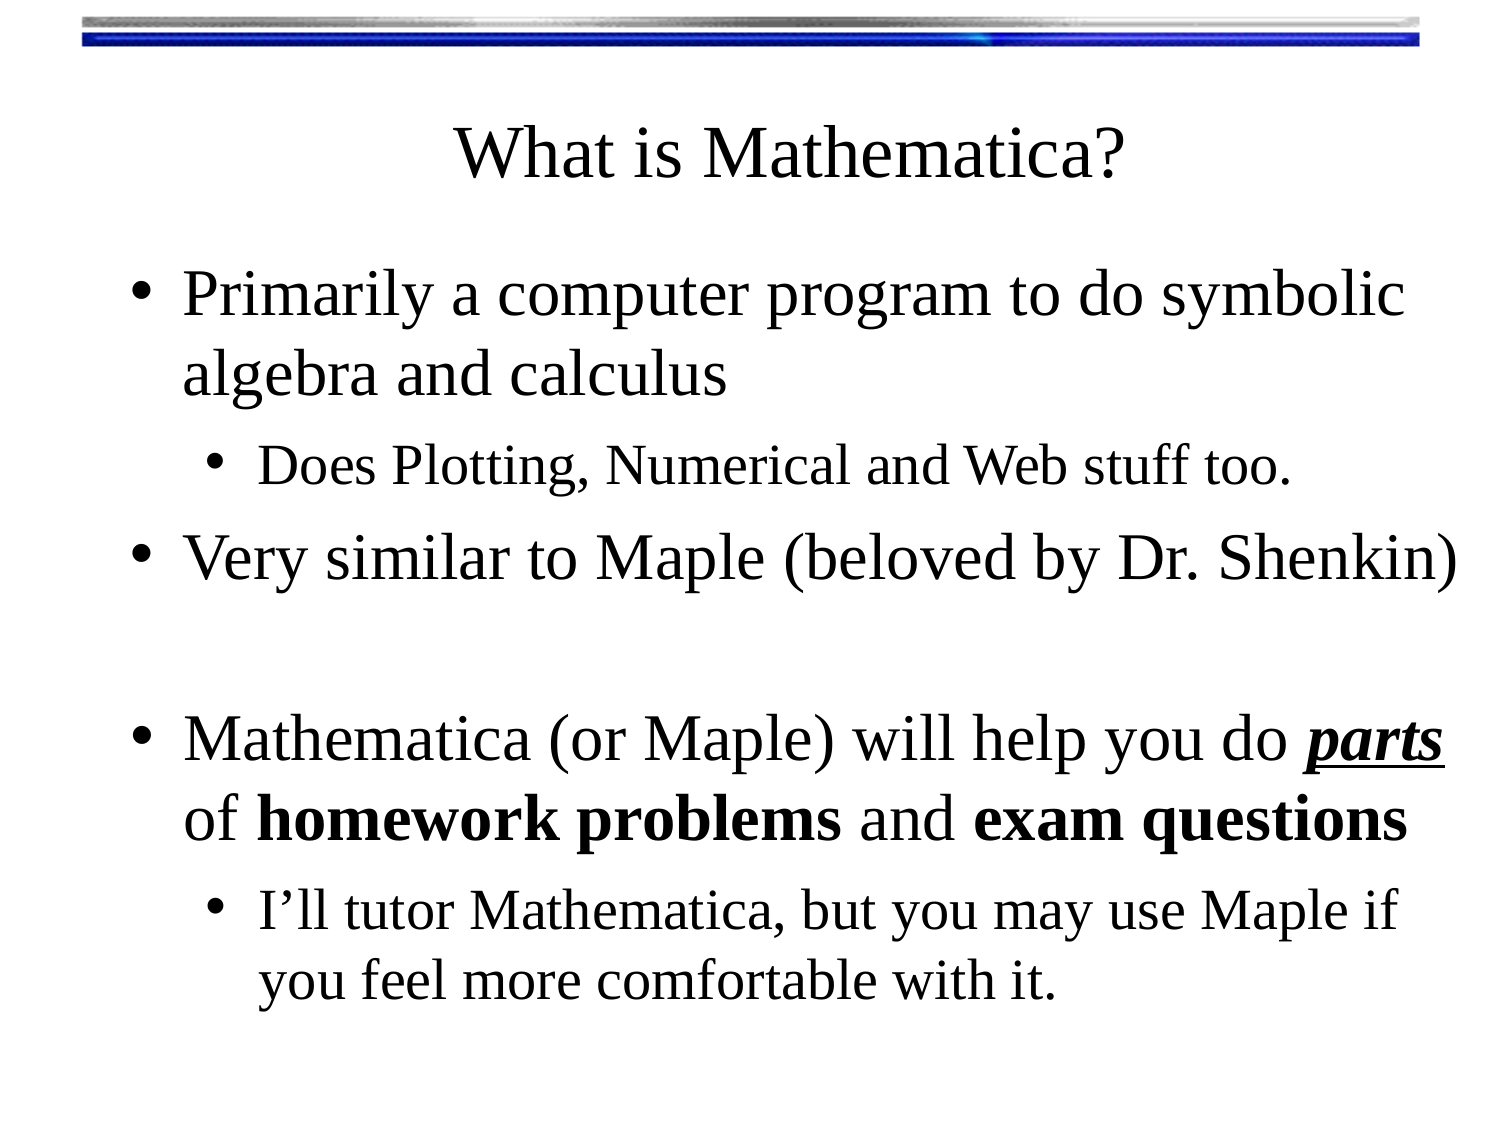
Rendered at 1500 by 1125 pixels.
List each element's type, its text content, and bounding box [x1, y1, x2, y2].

picture [79, 12, 1426, 52]
text_box Primarily a computer program to do symbolic algebra and calculus Does Plotting, Numerical and Web stuff too. Very similar to Maple (beloved by Dr. Shenkin) [37, 202, 1463, 609]
text_box What is Mathematica? [37, 54, 1450, 240]
text_box Mathematica (or Maple) will help you do parts of homework problems and exam questions I’ll tutor Mathematica, but you may use Maple if you feel more comfortable with it. [37, 647, 1463, 1054]
